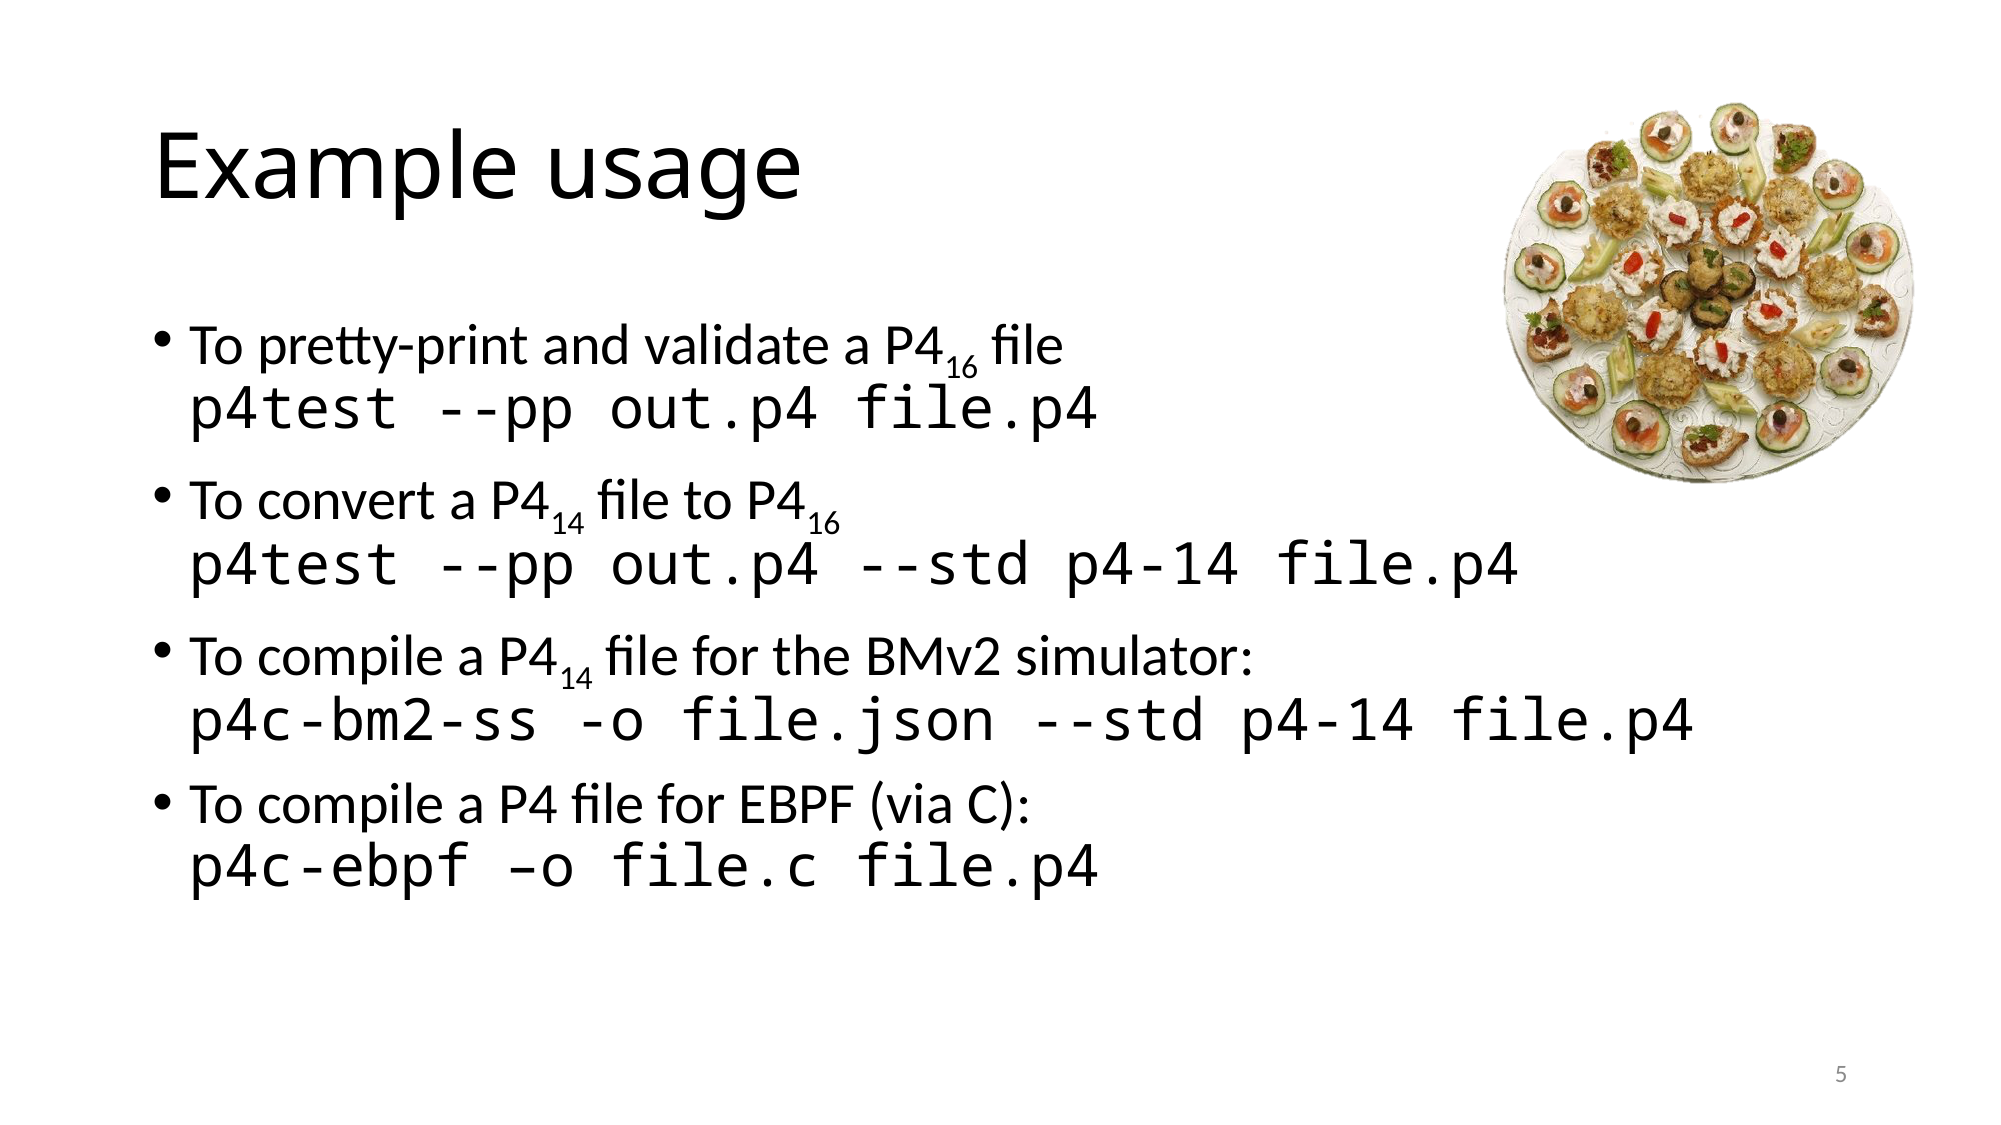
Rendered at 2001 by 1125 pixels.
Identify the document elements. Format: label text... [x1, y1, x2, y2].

slide_number 5 [1412, 1042, 1863, 1103]
title Example usage [137, 59, 1863, 278]
picture [1486, 79, 1930, 497]
list To pretty-print and validate a P416 file p4test --pp out.p4 file.p4 To convert a P414 file to P416 p4test --pp out.p4 --std p4-14 file.p4 To compile a P414 file for the BMv2 simulator: p4c-bm2-ss -o file.json --std p4-14 file.p4 To compile a P4 file for EBPF (via C): p4c-ebpf –o file.c file.p4 [137, 299, 1863, 1014]
